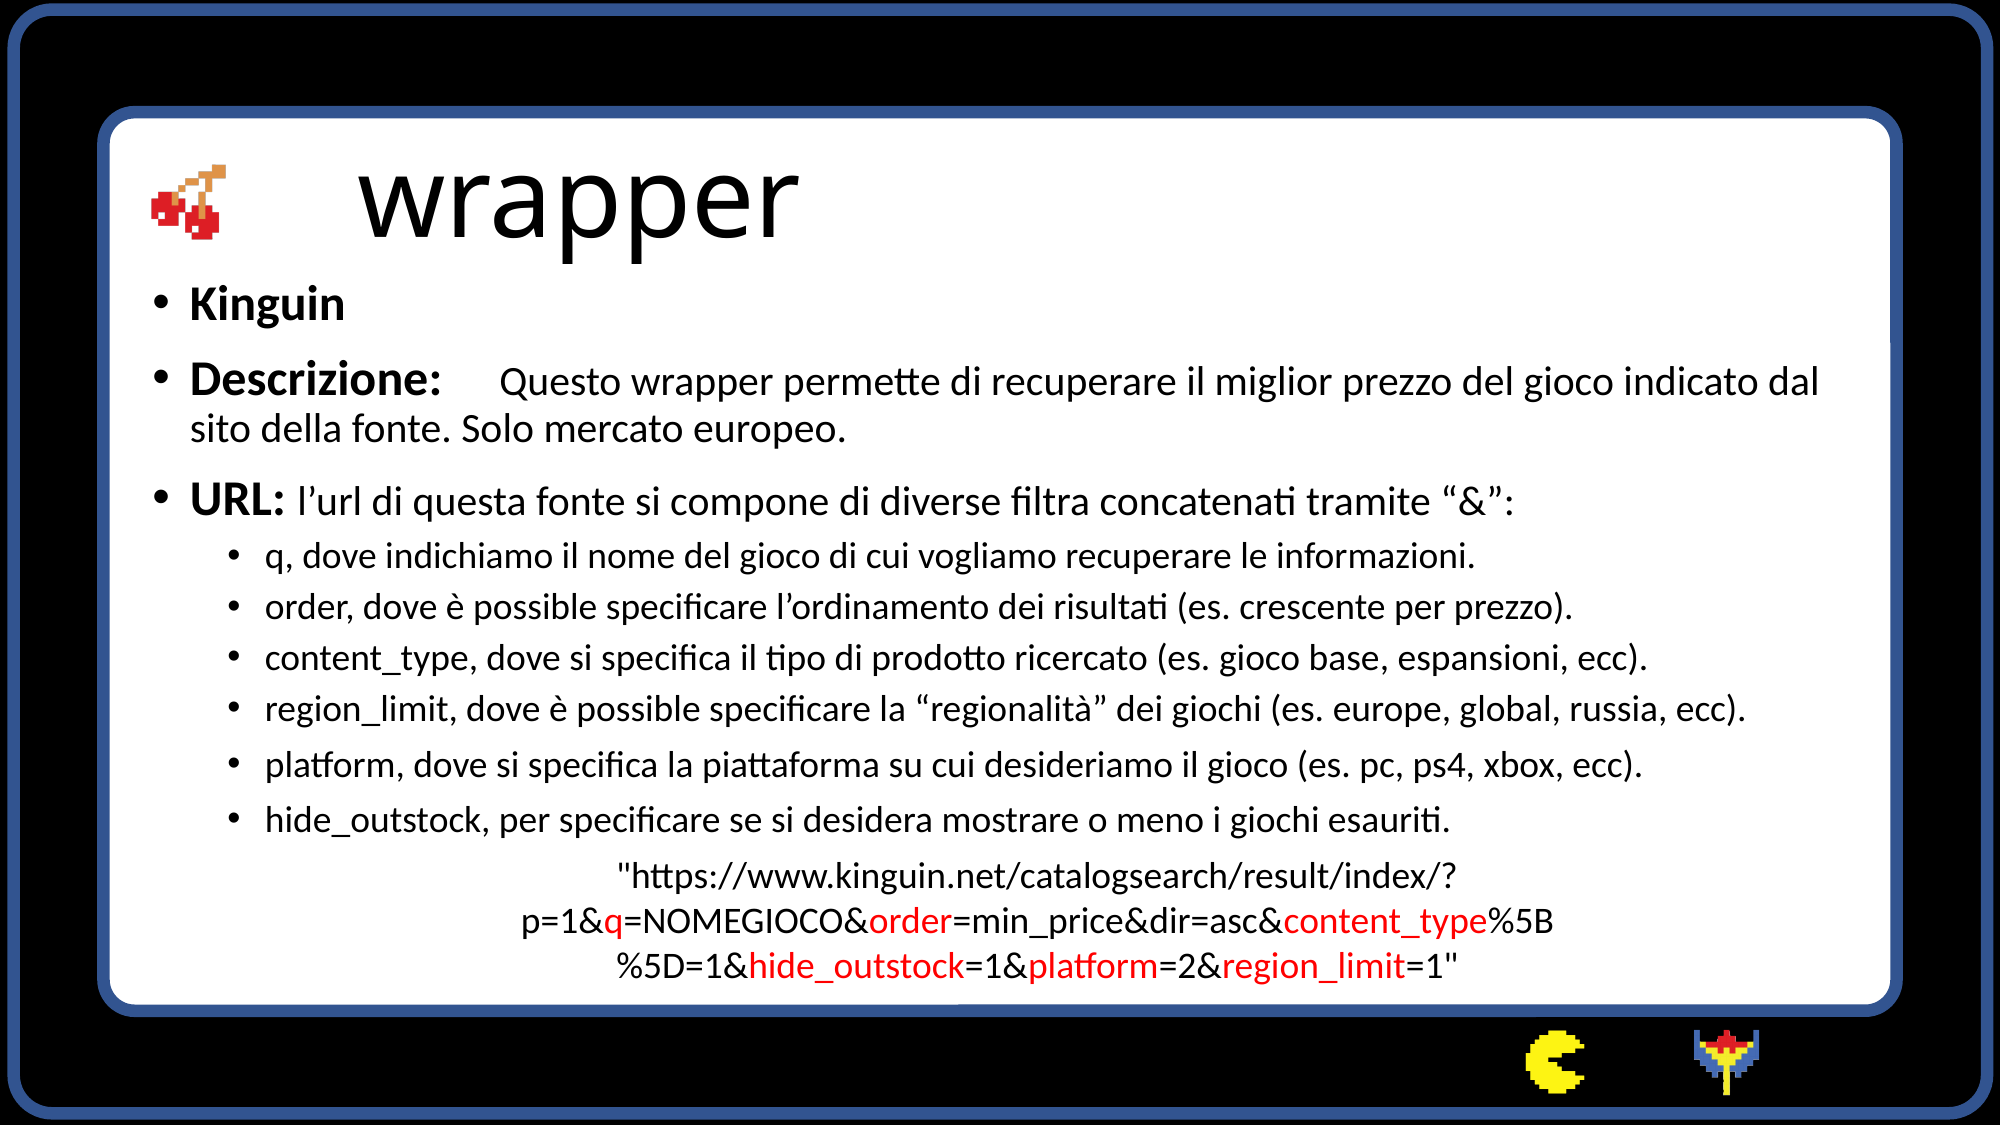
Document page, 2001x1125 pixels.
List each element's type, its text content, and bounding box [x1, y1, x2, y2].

text_box [12, 8, 1989, 1115]
picture [1669, 1021, 1784, 1105]
text_box [0, 0, 2000, 115]
picture [117, 154, 260, 250]
title wrapper [137, 141, 1863, 262]
text_box [0, 1007, 2000, 1125]
picture [1518, 1025, 1591, 1098]
text_box [0, 115, 12, 1007]
text_box [1989, 115, 2000, 1007]
